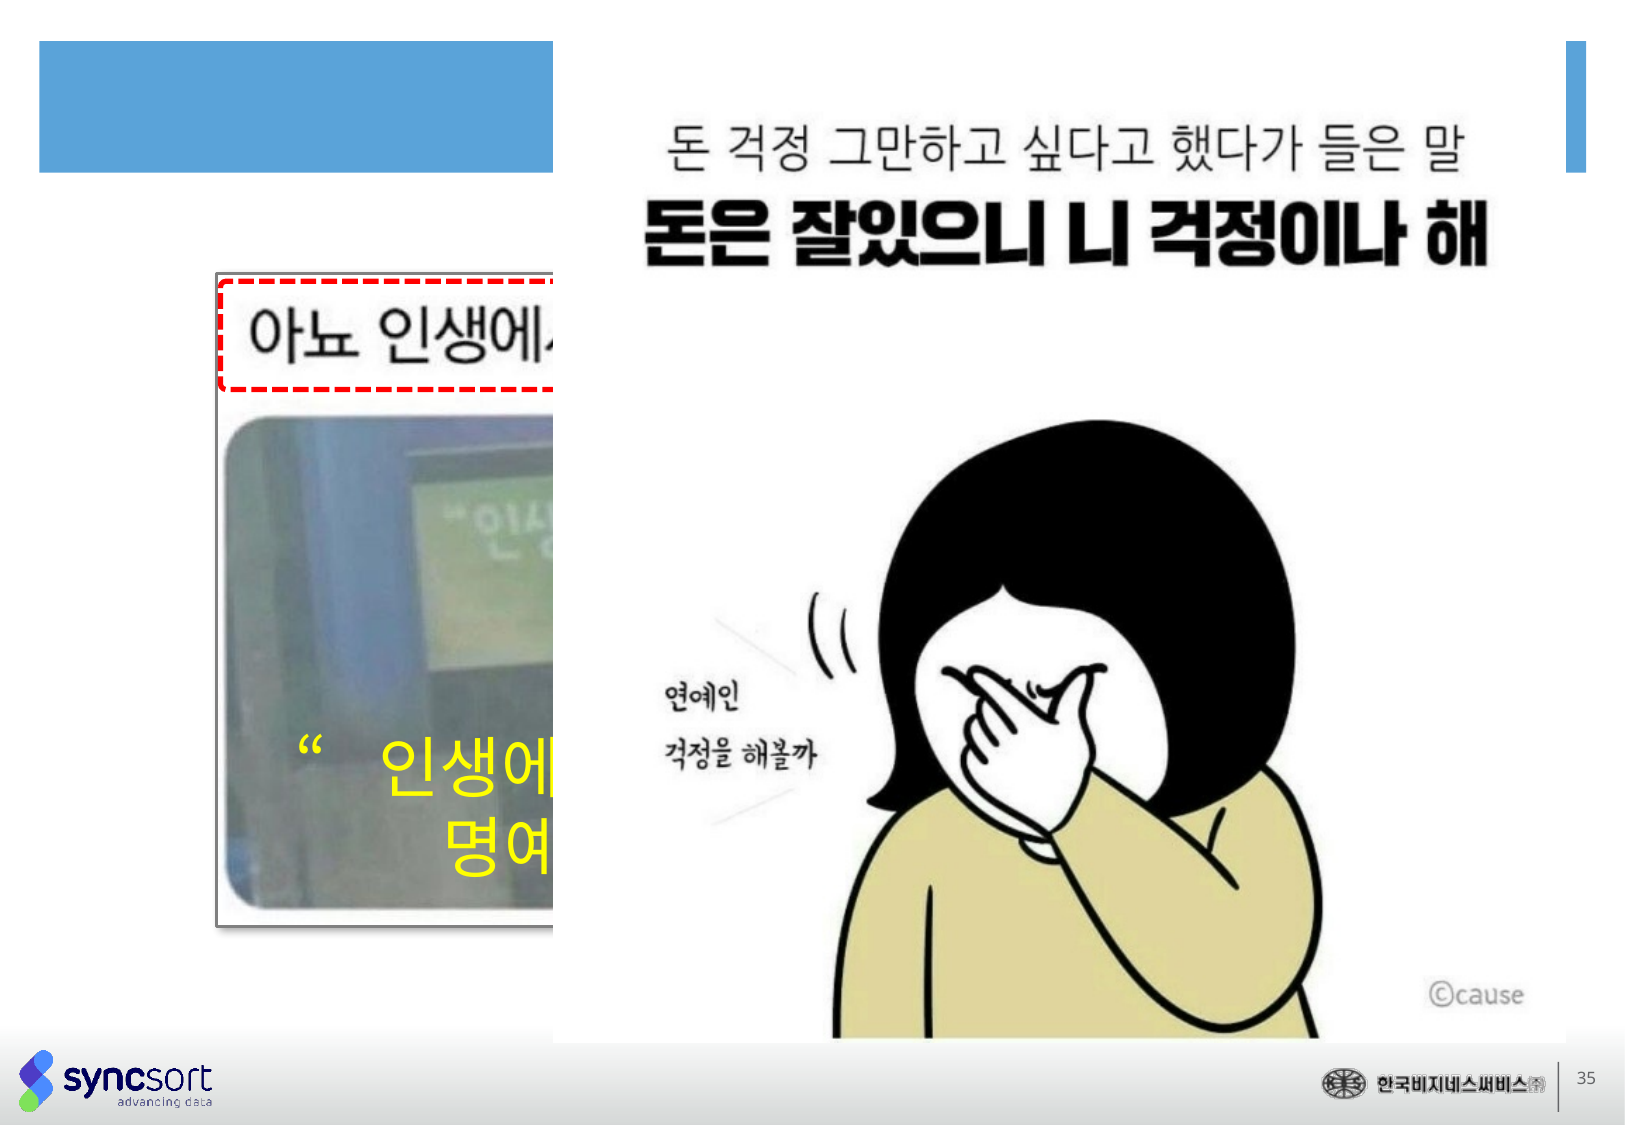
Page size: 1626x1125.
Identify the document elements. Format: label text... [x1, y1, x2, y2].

slide_number 35 [1147, 1043, 1514, 1103]
picture [0, 30, 1625, 1125]
